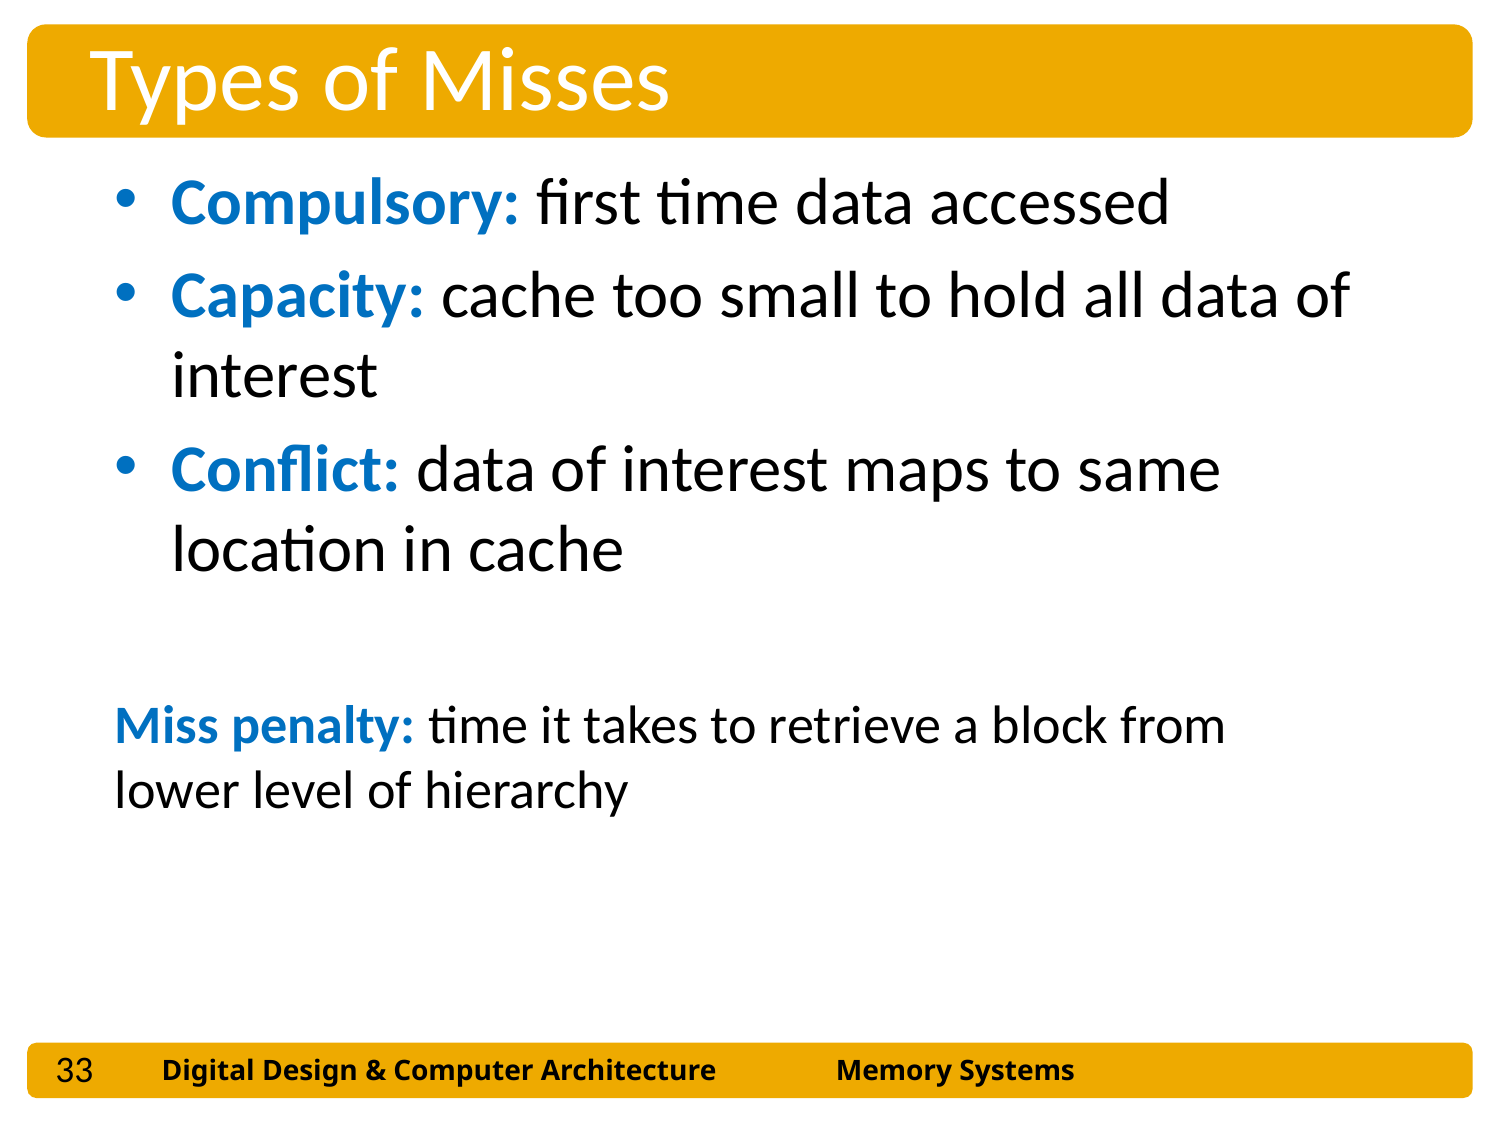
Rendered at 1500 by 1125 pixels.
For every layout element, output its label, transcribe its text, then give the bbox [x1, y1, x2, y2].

text_box Types of Misses [75, 11, 1450, 136]
slide_number 33 [40, 1037, 164, 1096]
text_box Compulsory: first time data accessed Capacity: cache too small to hold all data of interest Conflict: data of interest maps to same location in cache Miss penalty: time it takes to retrieve a block from lower level of hierarchy [99, 149, 1375, 893]
